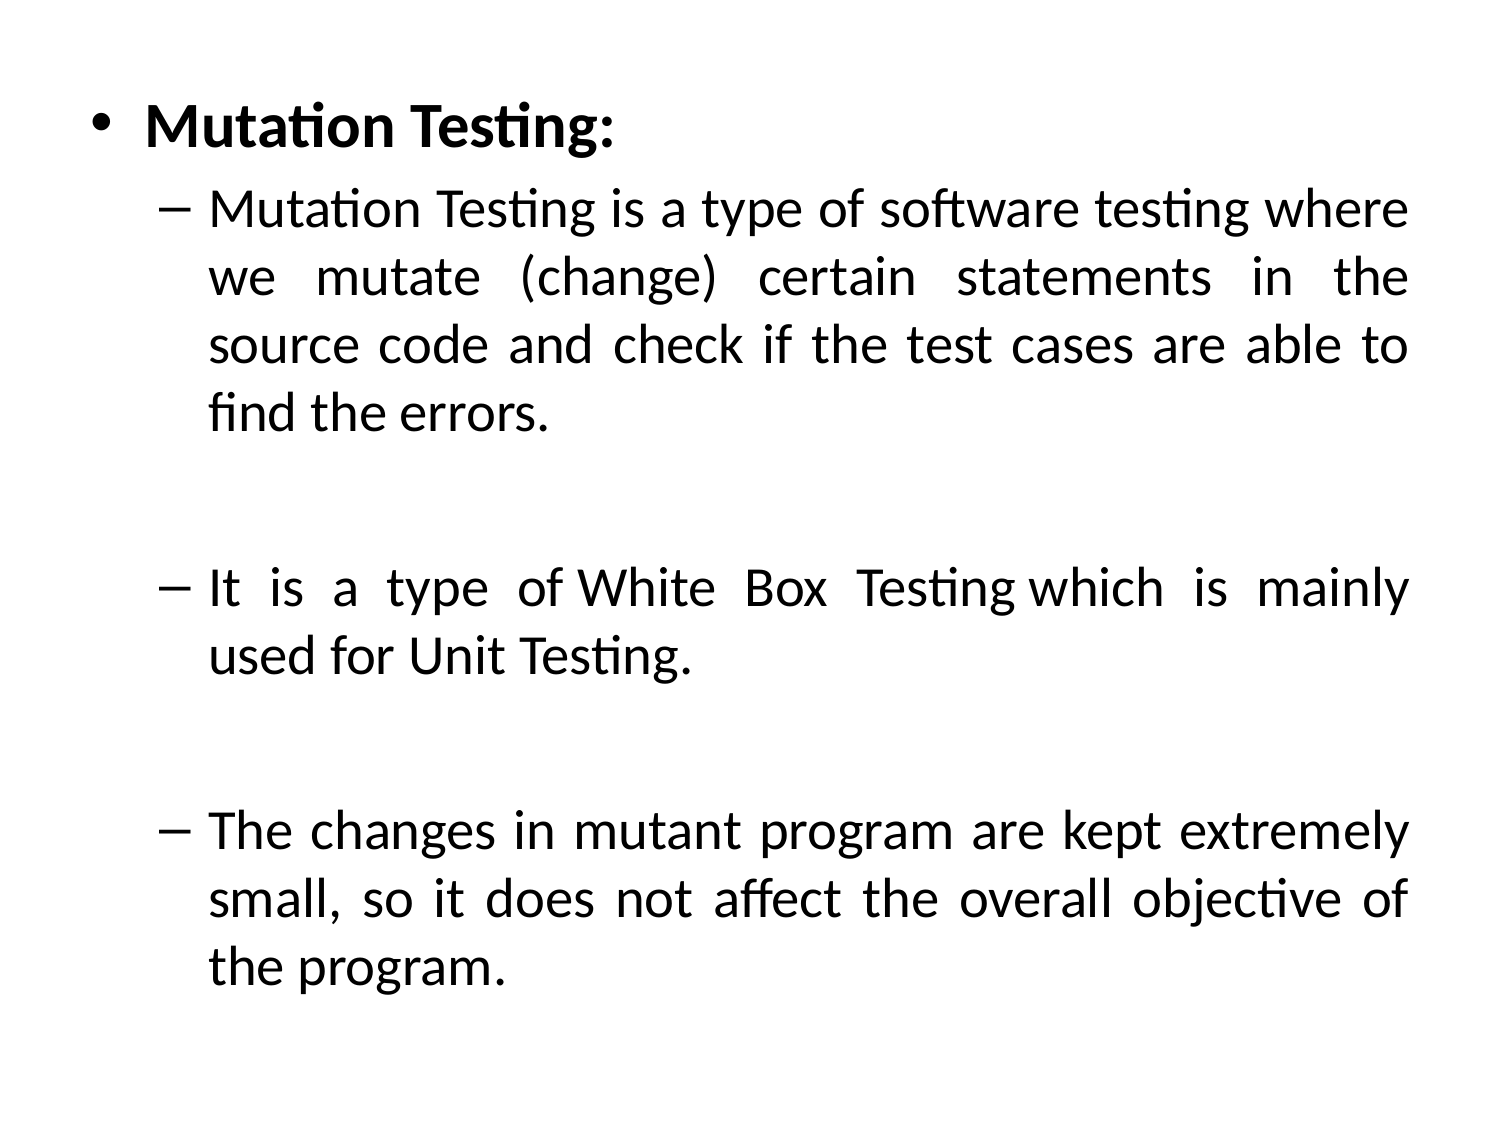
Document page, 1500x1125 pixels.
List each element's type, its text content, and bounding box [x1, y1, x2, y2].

list Mutation Testing: Mutation Testing is a type of software testing where we mutate (change) certain statements in the source code and check if the test cases are able to find the errors. It is a type of White Box Testing which is mainly used for Unit Testing. The changes in mutant program are kept extremely small, so it does not affect the overall objective of the program. [75, 75, 1425, 1005]
